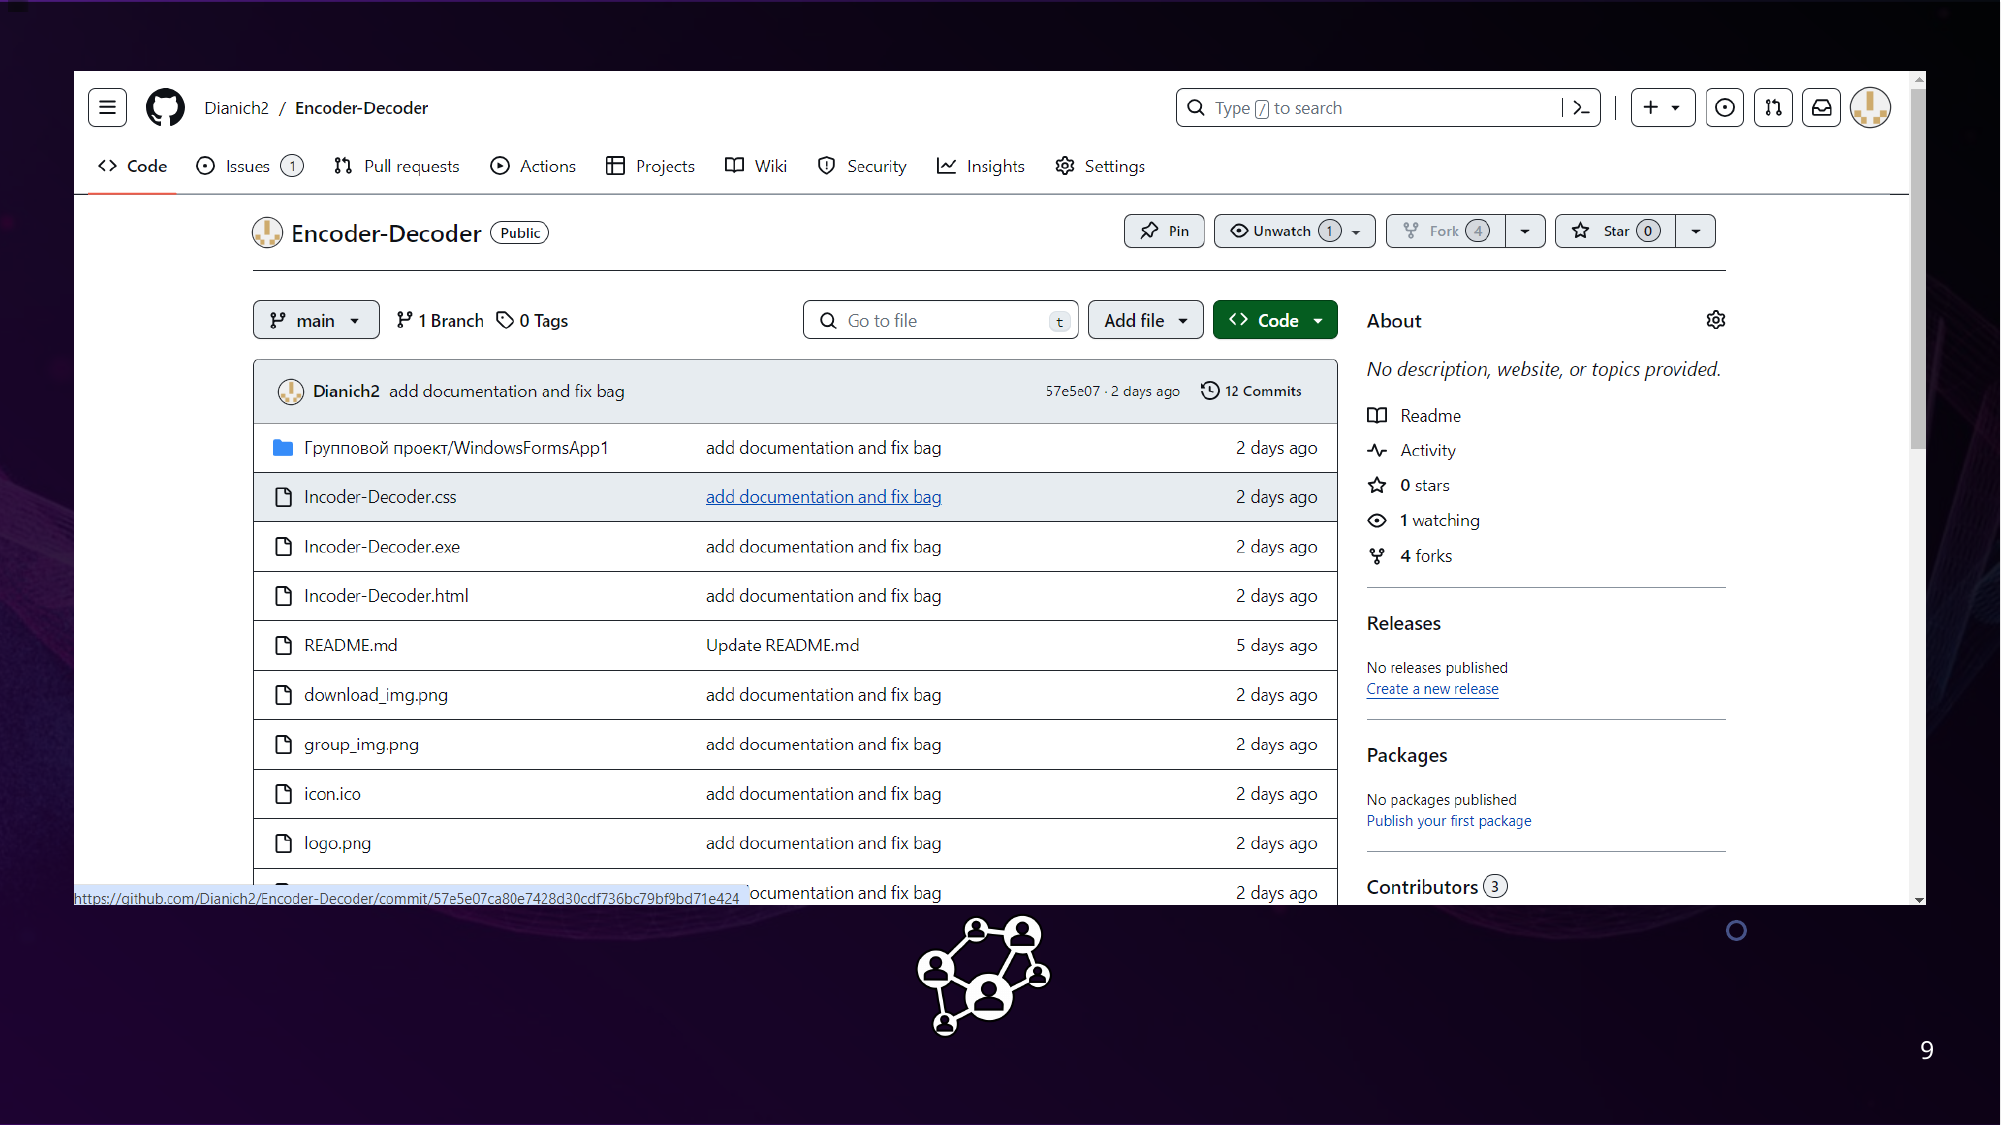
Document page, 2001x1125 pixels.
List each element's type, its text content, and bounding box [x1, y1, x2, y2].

picture [74, 71, 1926, 1052]
slide_number 9 [1499, 1021, 1950, 1082]
